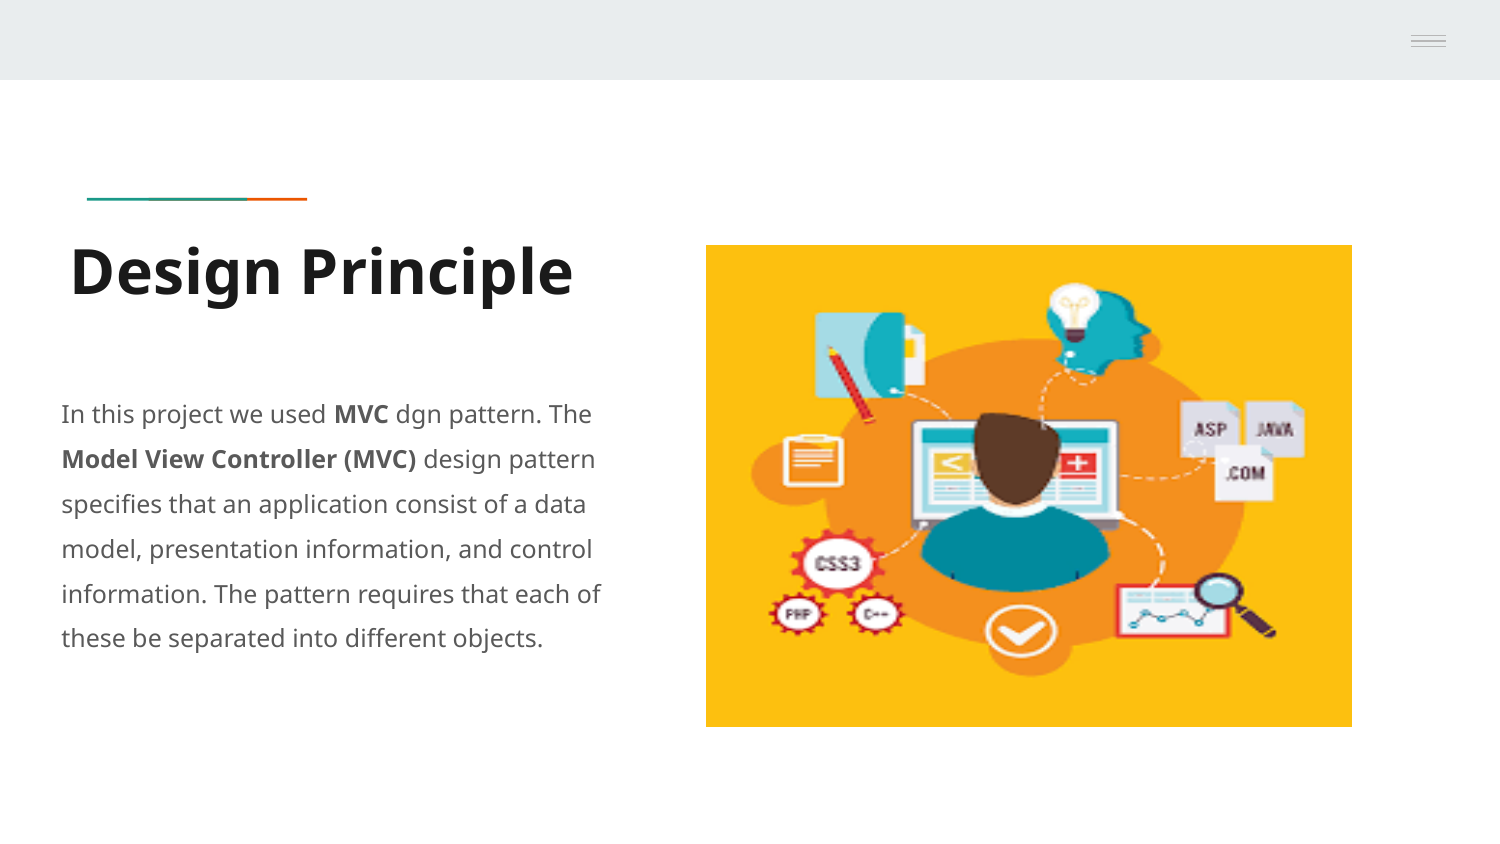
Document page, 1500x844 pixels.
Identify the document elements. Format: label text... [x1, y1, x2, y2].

list In this project we used MVC dgn pattern. The Model View Controller (MVC) design pattern specifies that an application consist of a data model, presentation information, and control information. The pattern requires that each of these be separated into different objects. [46, 368, 686, 712]
picture [705, 244, 1353, 727]
title Design Principle [54, 217, 694, 387]
